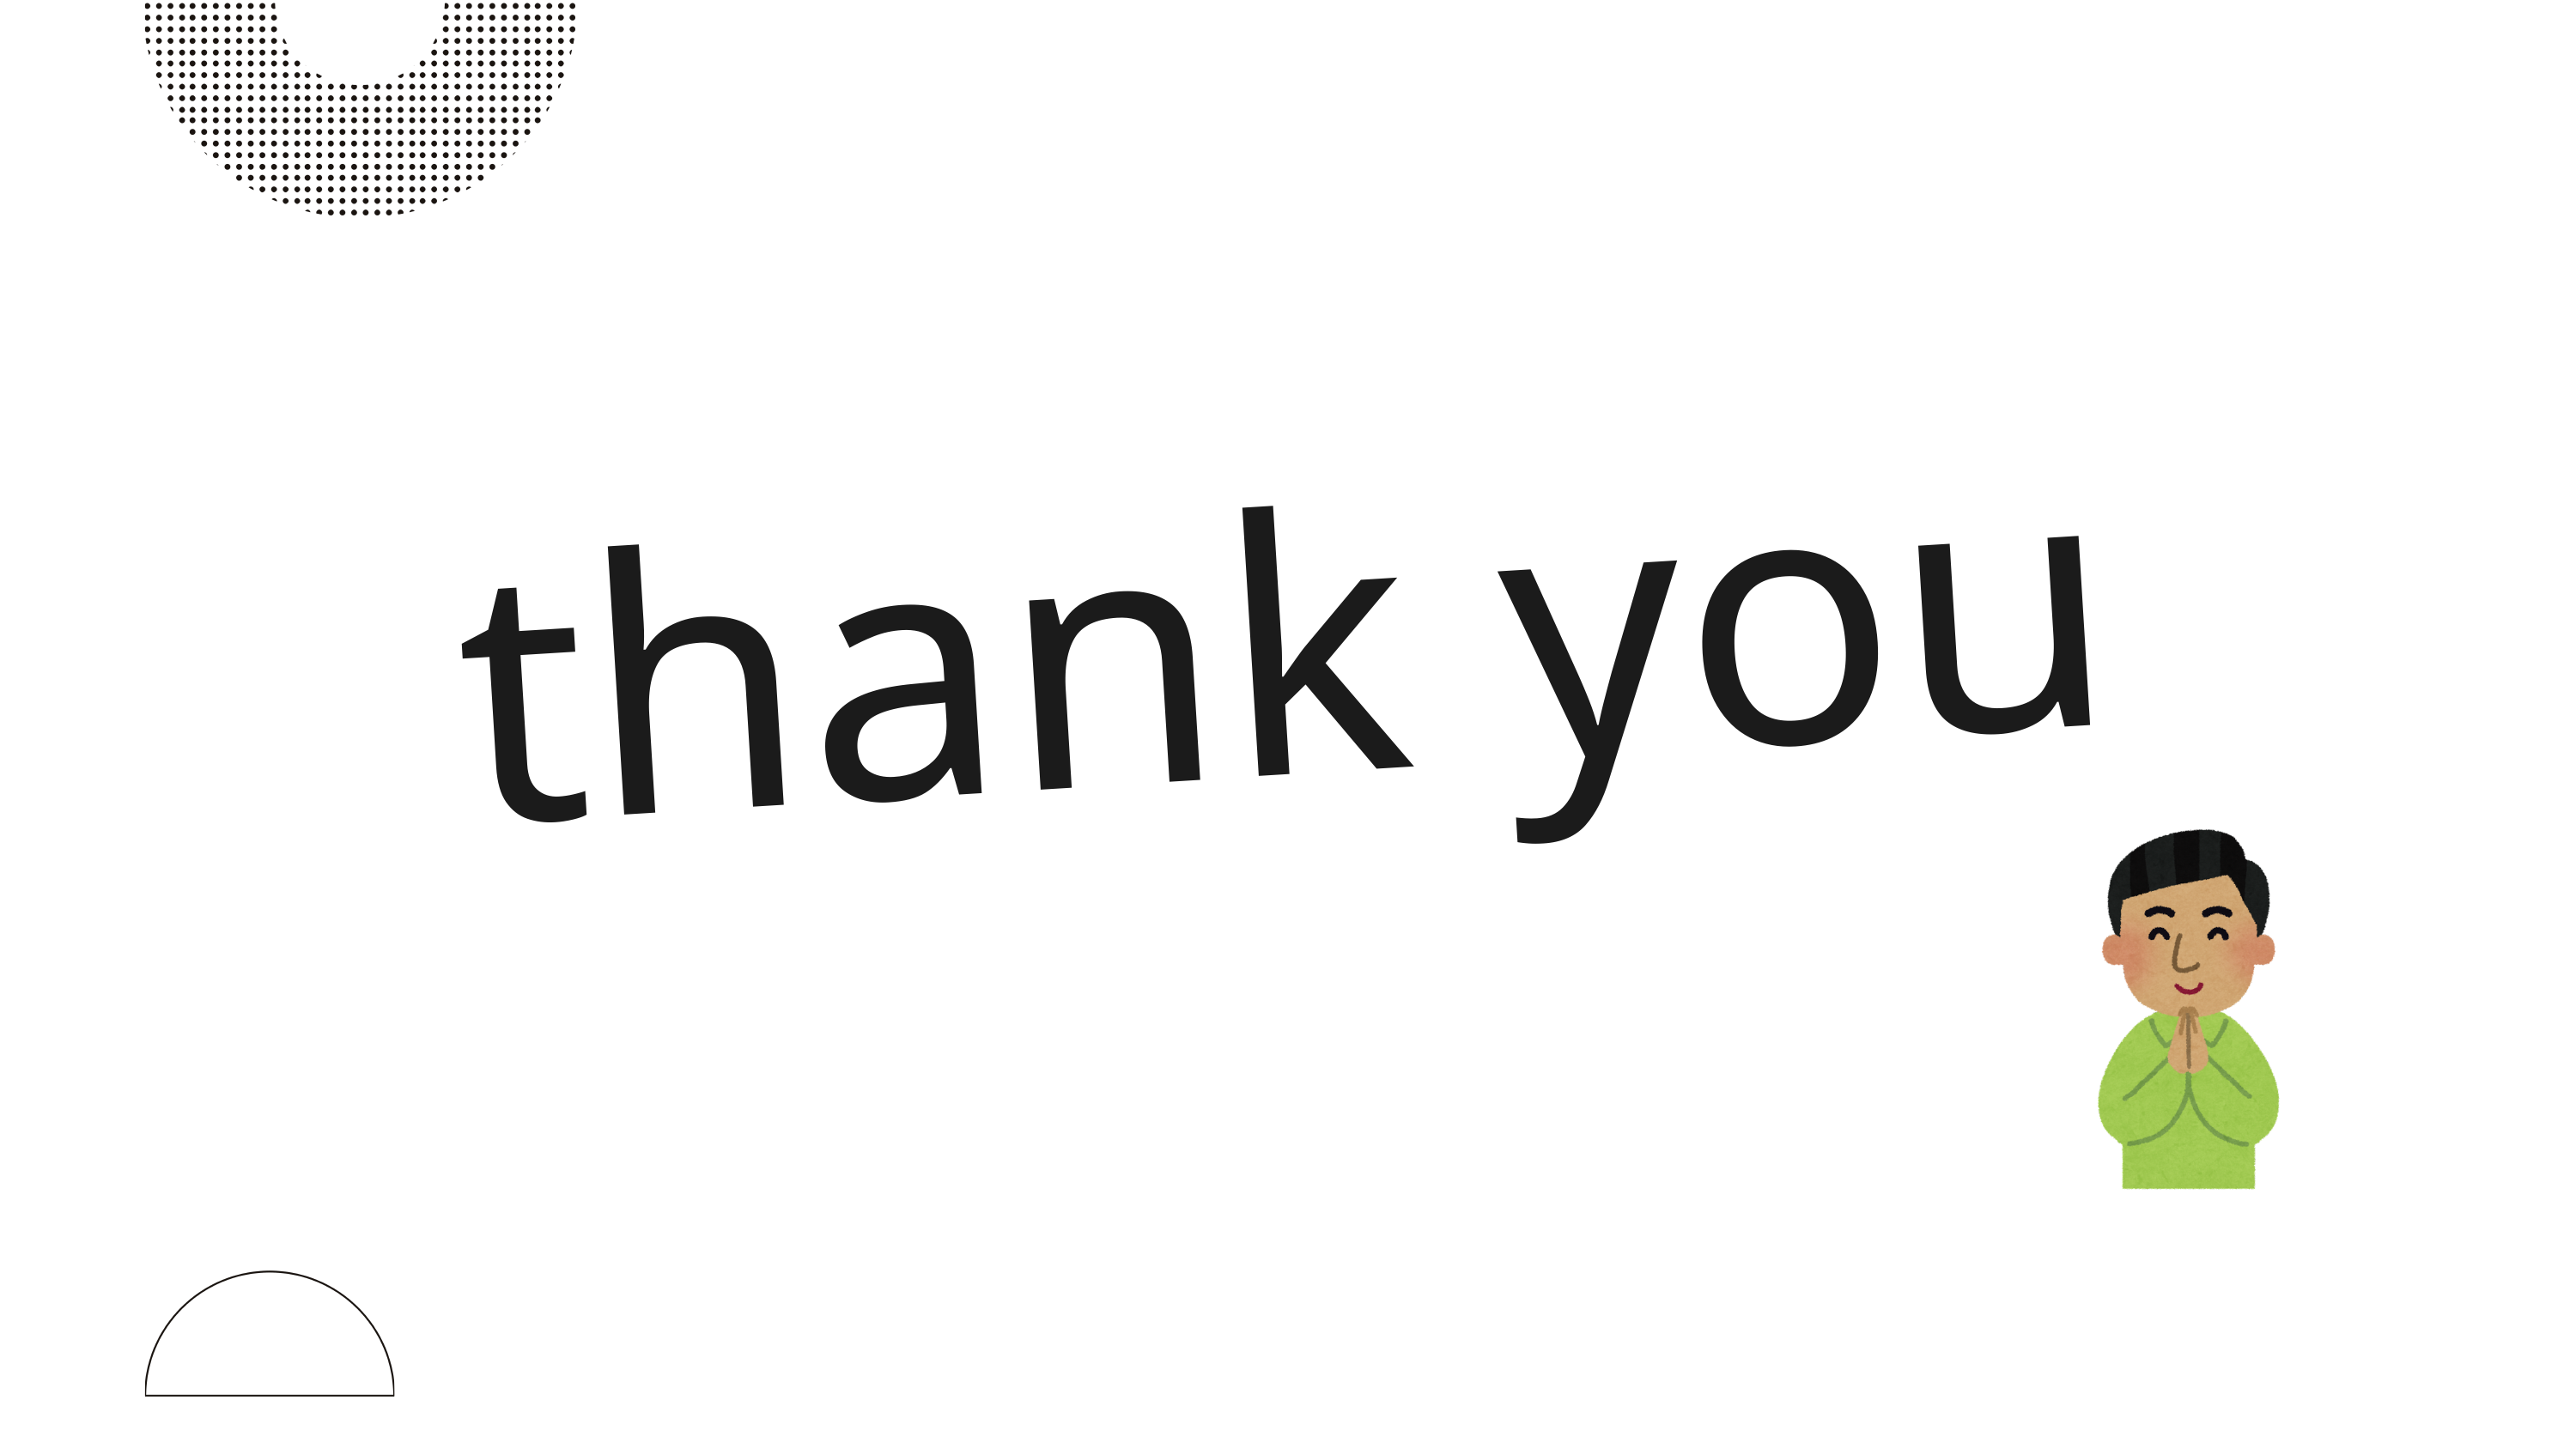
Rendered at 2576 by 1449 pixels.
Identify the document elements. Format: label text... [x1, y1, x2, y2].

text_box [144, 0, 575, 215]
text_box [144, 1270, 395, 1397]
text_box thank you [435, 507, 2144, 897]
text_box [2097, 828, 2280, 1191]
